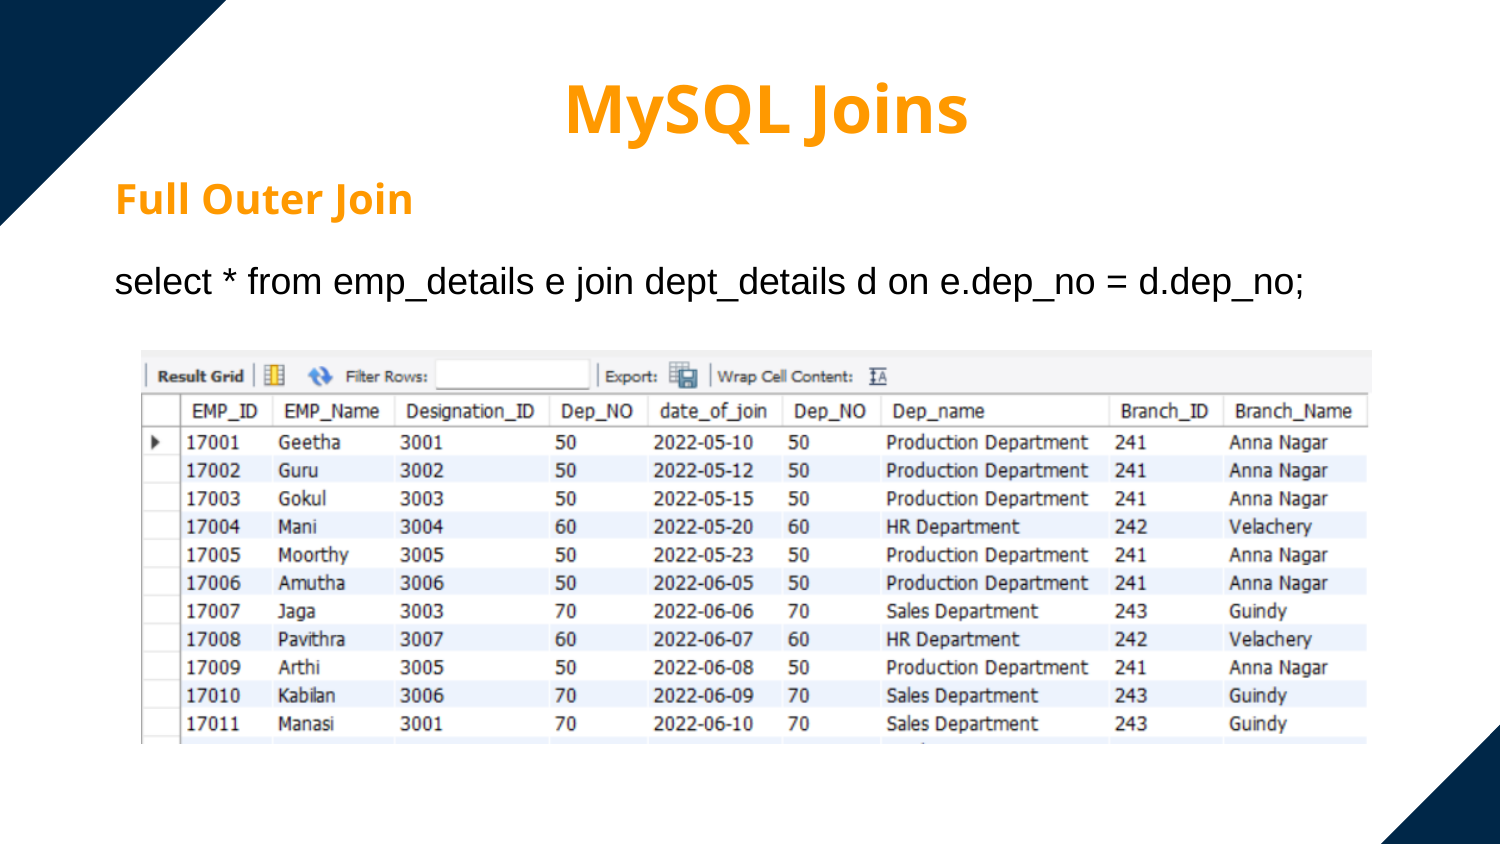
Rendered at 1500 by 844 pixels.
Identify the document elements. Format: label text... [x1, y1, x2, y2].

text_box [1377, 721, 1500, 844]
picture [141, 349, 1373, 745]
text_box select * from emp_details e join dept_details d on e.dep_no = d.dep_no; [99, 249, 1414, 310]
text_box Full Outer Join [99, 165, 1211, 231]
text_box MySQL Joins [308, 59, 1226, 154]
text_box [0, 0, 229, 229]
